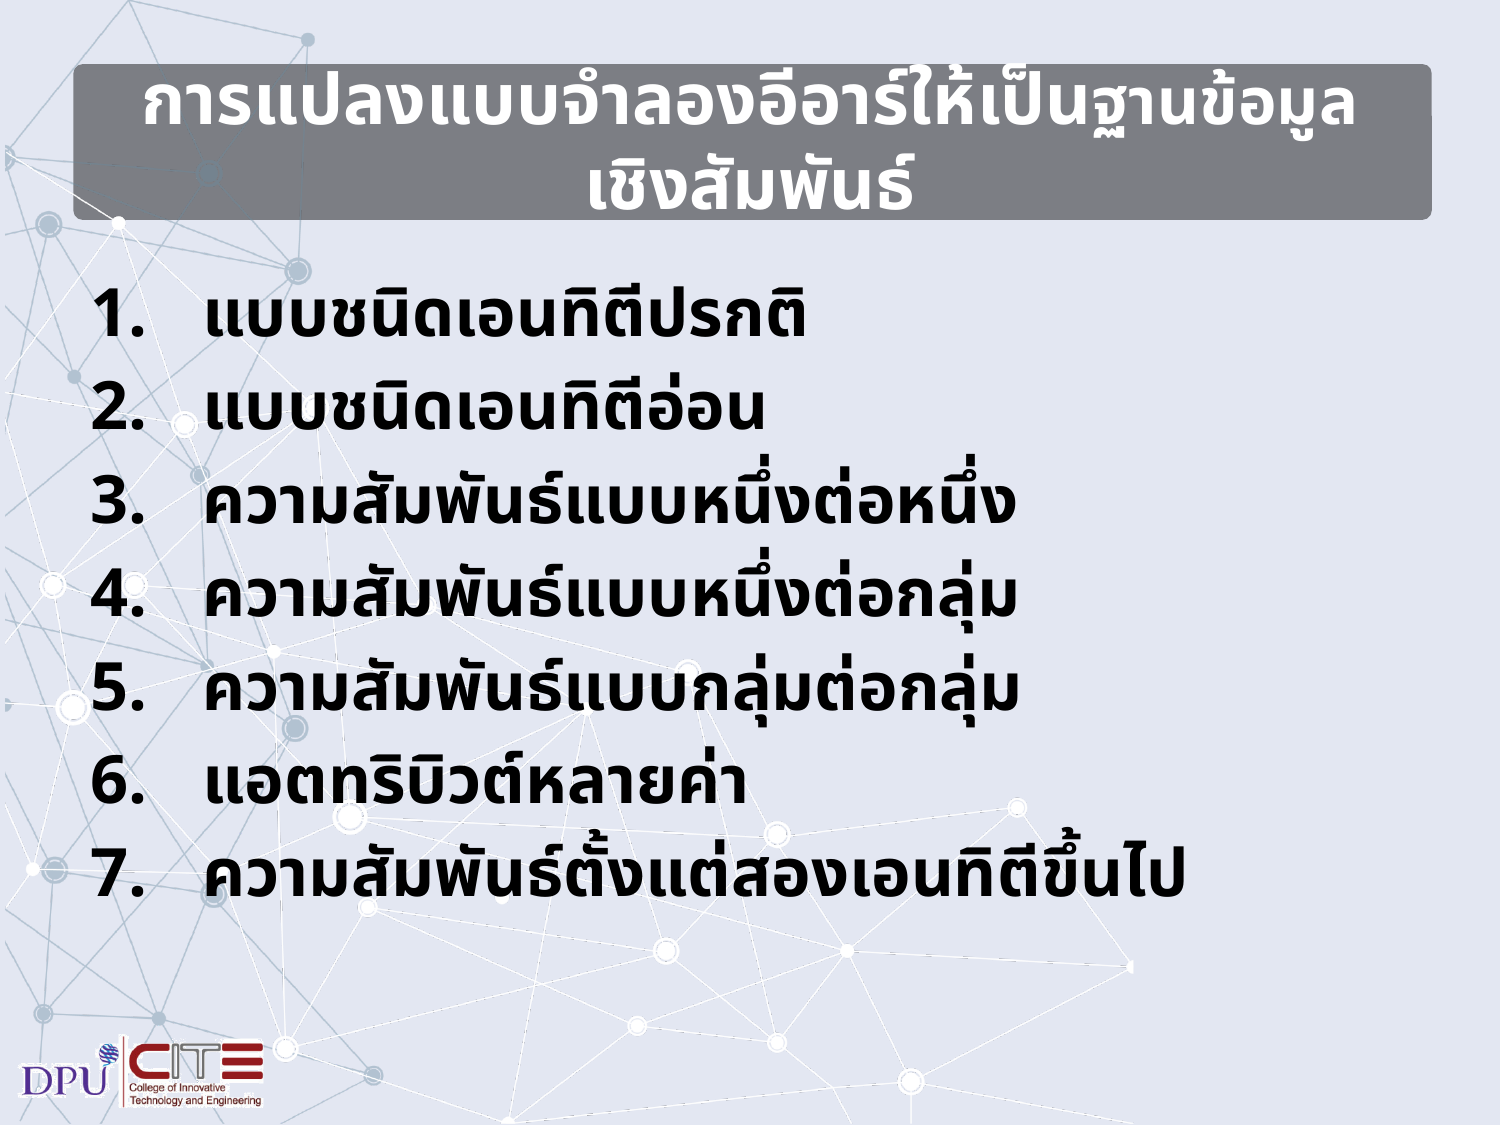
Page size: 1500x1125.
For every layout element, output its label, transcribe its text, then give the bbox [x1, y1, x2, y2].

list แบบชนิดเอนทิตีปรกติ แบบชนิดเอนทิตีอ่อน ความสัมพันธ์แบบหนึ่งต่อหนึ่ง ความสัมพันธ์แบบหนึ่งต่อกลุ่ม ความสัมพันธ์แบบกลุ่มต่อกลุ่ม แอตทริบิวต์หลายค่า ความสัมพันธ์ตั้งแต่สองเอนทิตีขึ้นไป [75, 262, 1425, 1005]
title การแปลงแบบจำลองอีอาร์ให้เป็นฐานข้อมูลเชิงสัมพันธ์ [75, 45, 1425, 233]
picture [0, 0, 1140, 1125]
